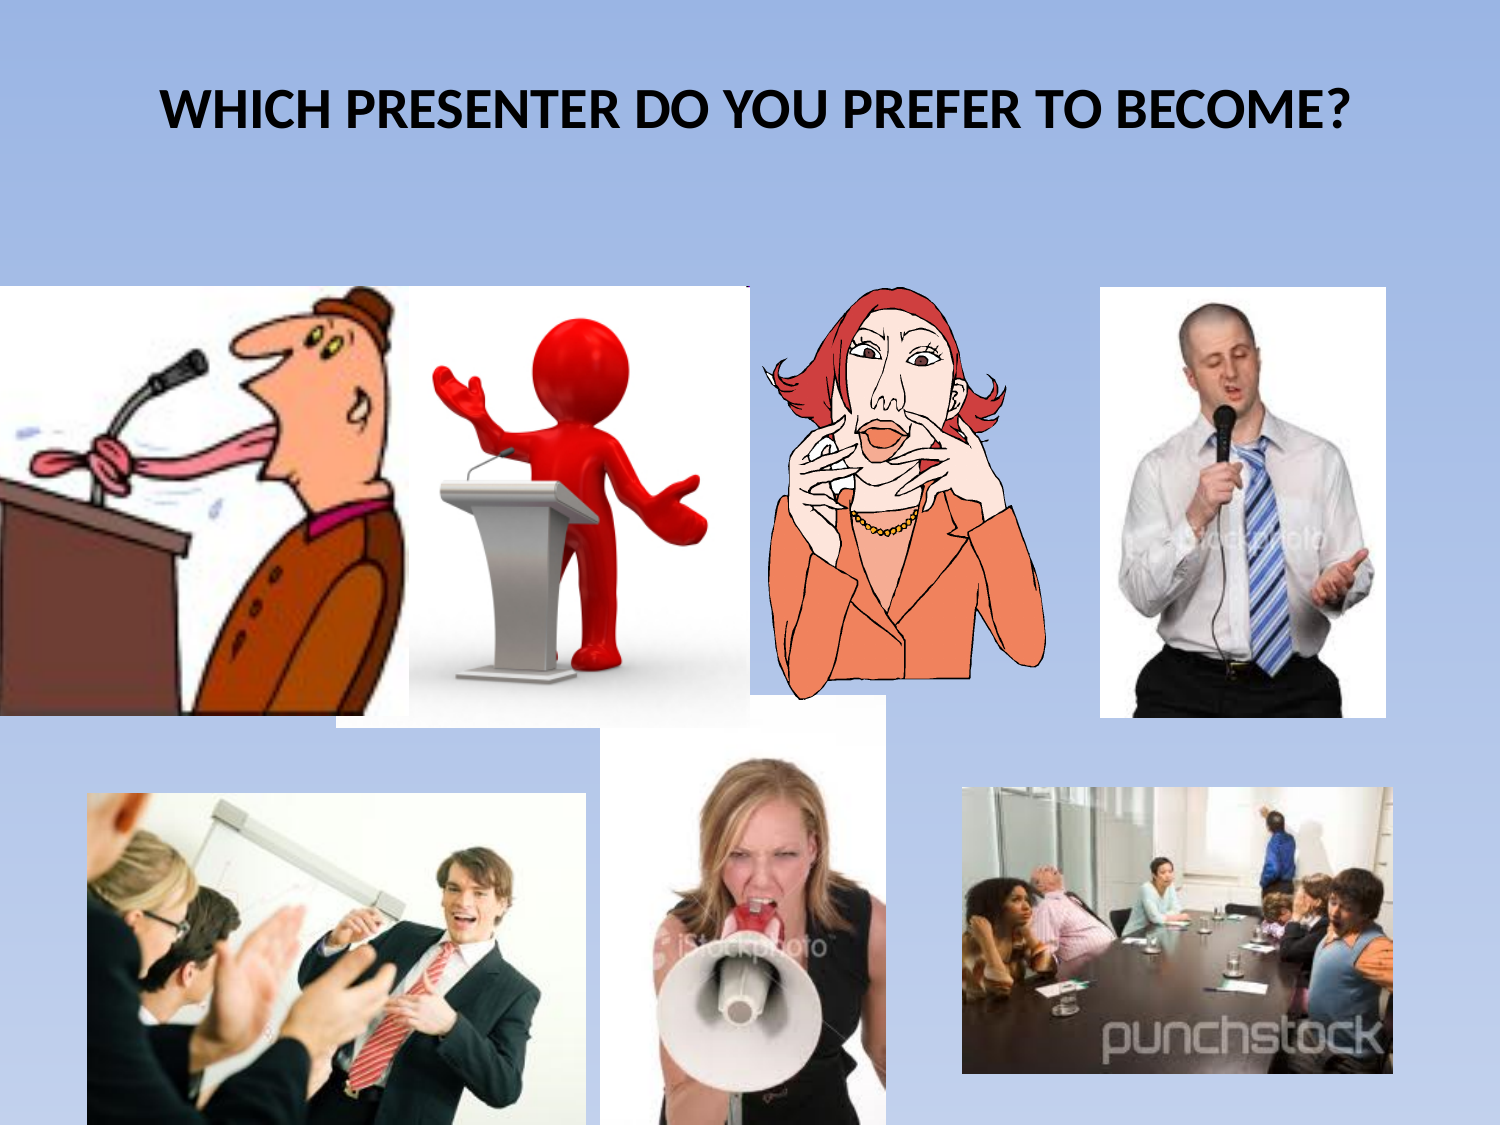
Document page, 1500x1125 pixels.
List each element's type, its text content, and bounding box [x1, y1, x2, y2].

picture [962, 787, 1393, 1074]
picture [87, 793, 587, 1125]
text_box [762, 287, 1046, 701]
picture [0, 286, 887, 1125]
text_box WHICH PRESENTER DO YOU PREFER TO BECOME? [74, 62, 1438, 175]
picture [1099, 287, 1387, 718]
